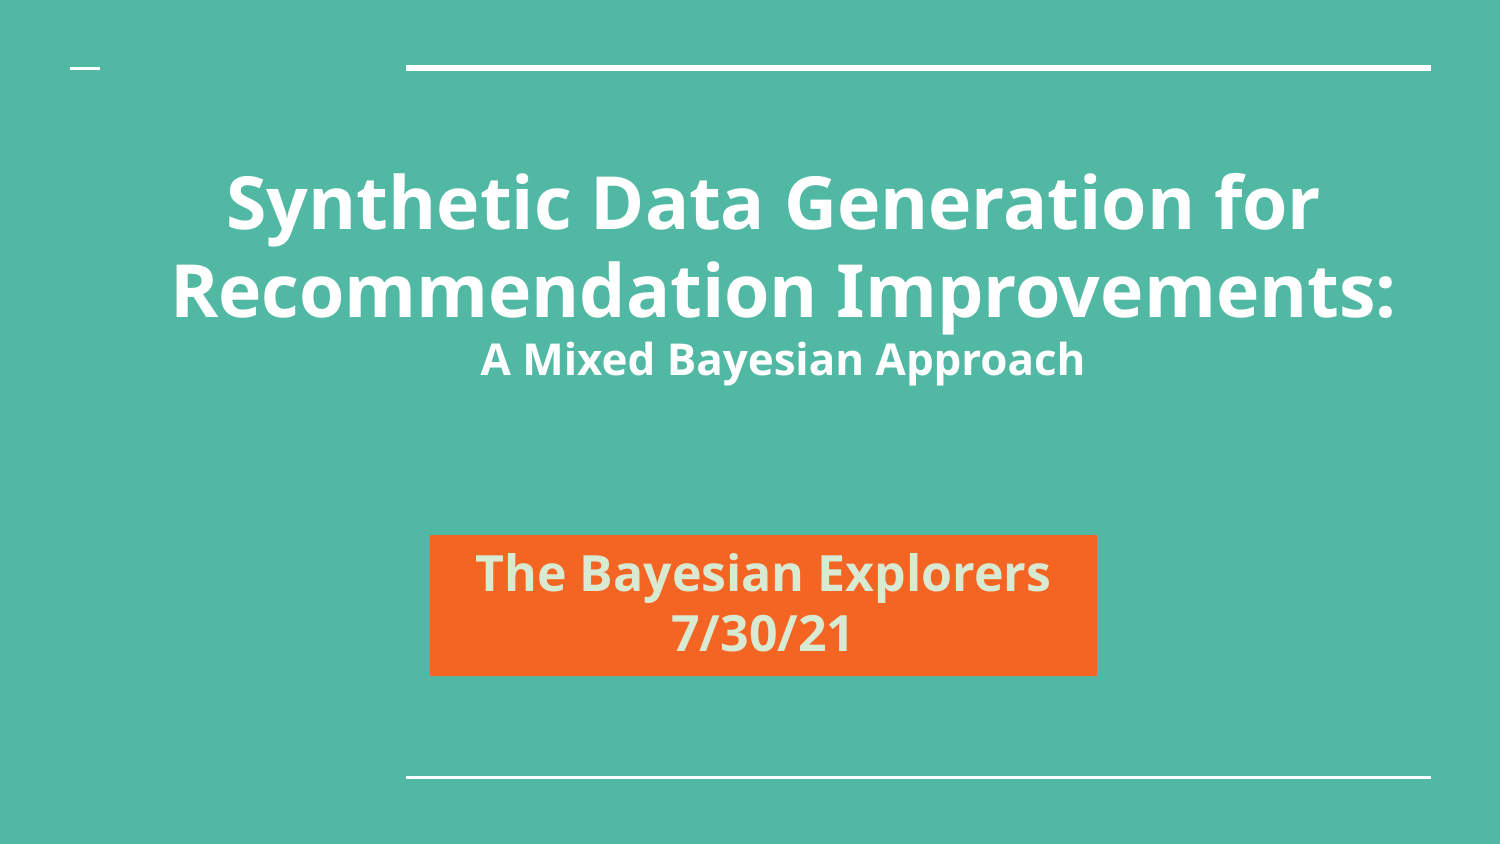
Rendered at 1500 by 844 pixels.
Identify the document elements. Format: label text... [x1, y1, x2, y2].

subtitle The Bayesian Explorers 7/30/21 [430, 535, 1097, 677]
title Synthetic Data Generation for Recommendation Improvements: A Mixed Bayesian Approach [94, 140, 1473, 454]
